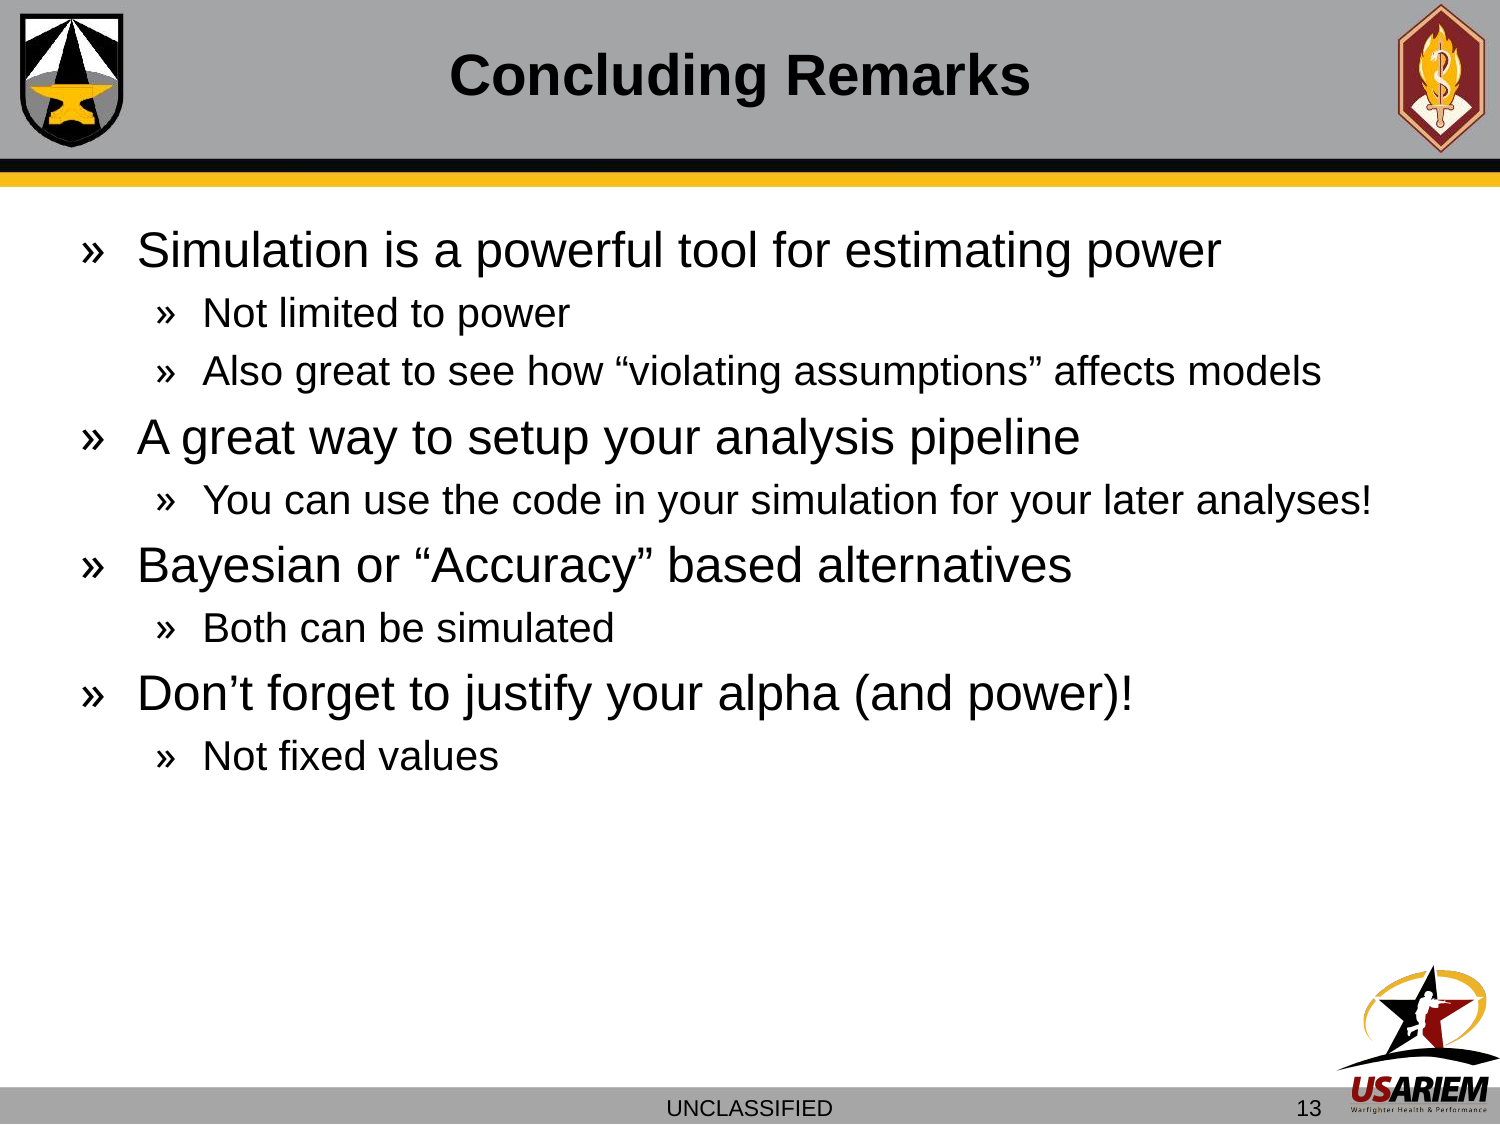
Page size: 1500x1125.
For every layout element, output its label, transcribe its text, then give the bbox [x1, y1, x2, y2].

list Simulation is a powerful tool for estimating power Not limited to power Also great to see how “violating assumptions” affects models A great way to setup your analysis pipeline You can use the code in your simulation for your later analyses! Bayesian or “Accuracy” based alternatives Both can be simulated Don’t forget to justify your alpha (and power)! Not fixed values [65, 209, 1416, 1005]
title Concluding Remarks [264, 0, 1217, 144]
footer UNCLASSIFIED [512, 1087, 986, 1125]
slide_number 13 [986, 1087, 1337, 1125]
picture [0, 0, 1500, 1124]
